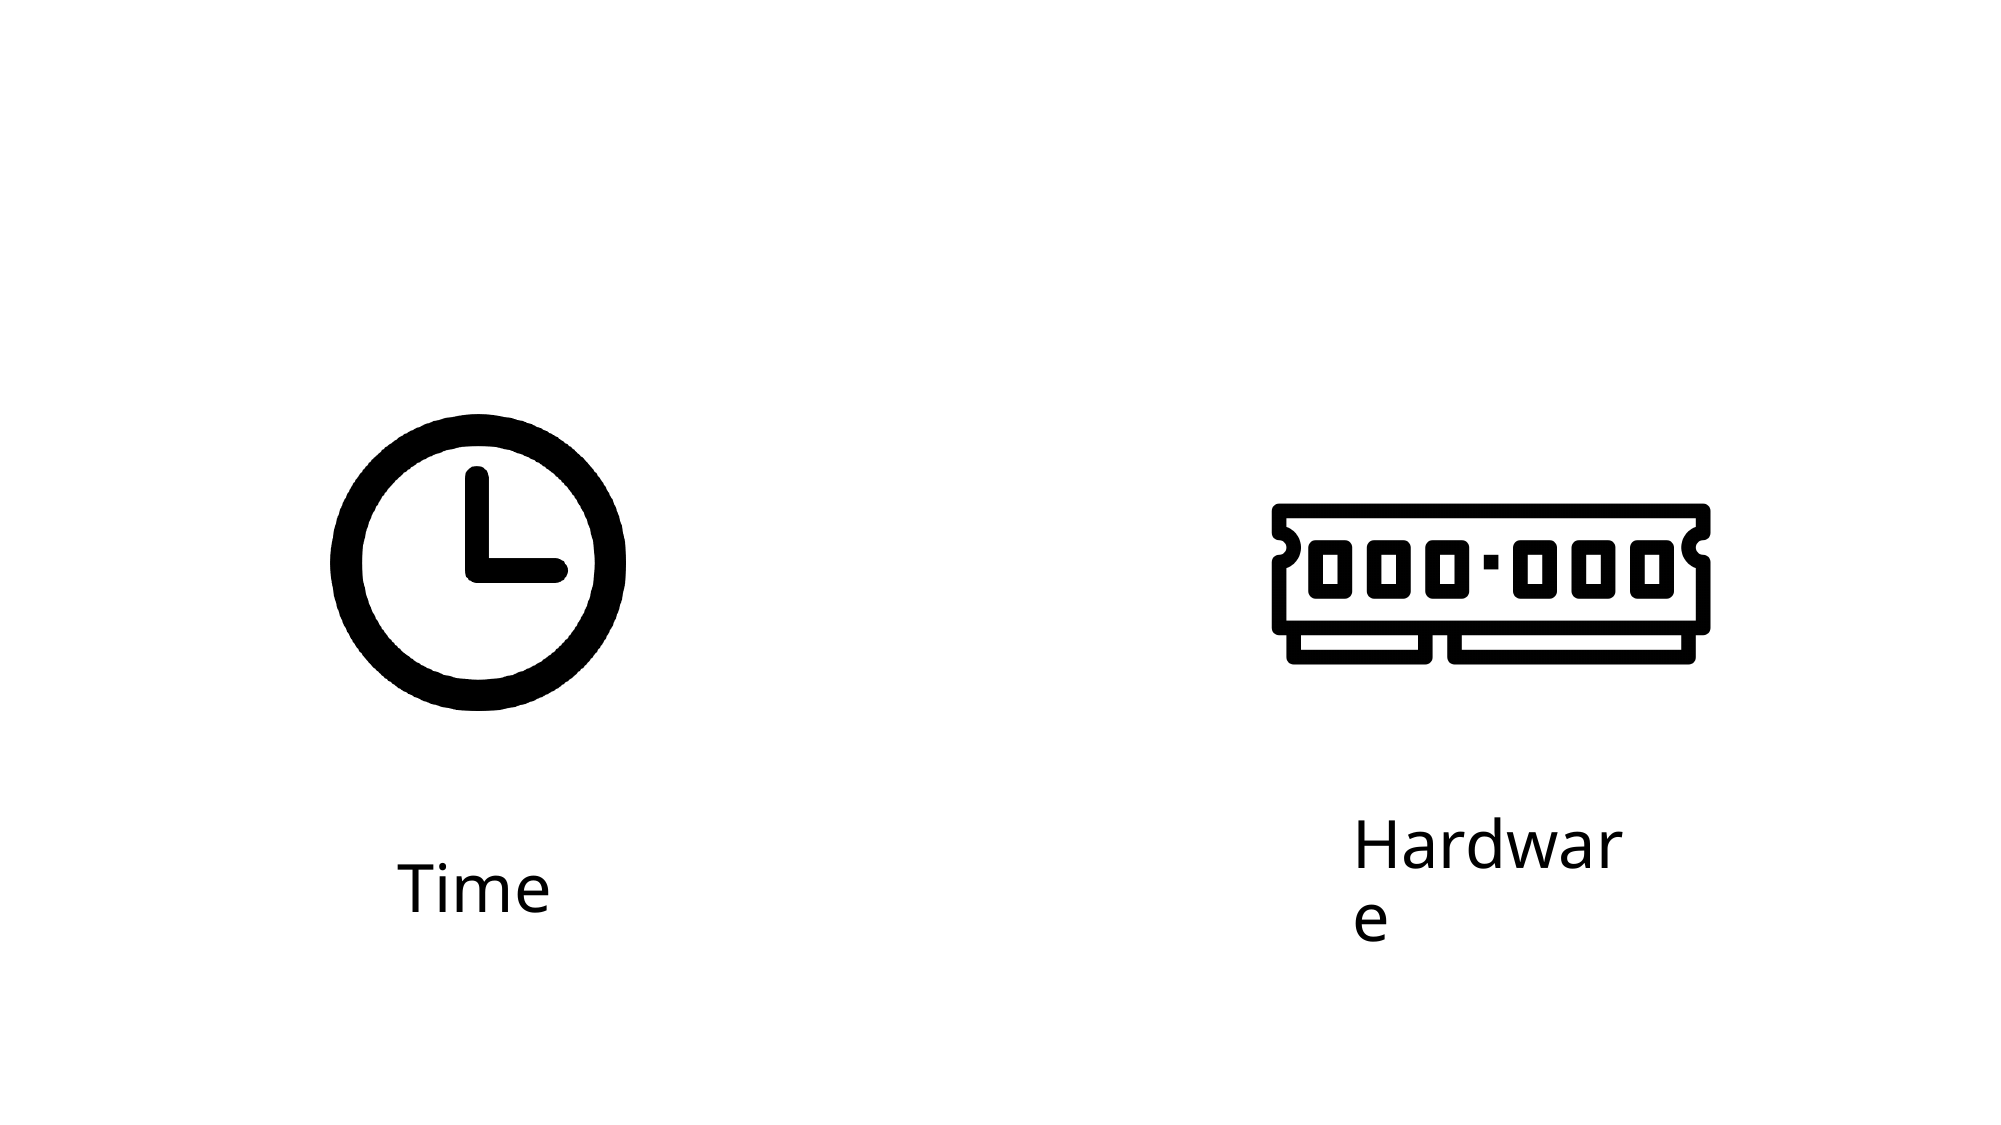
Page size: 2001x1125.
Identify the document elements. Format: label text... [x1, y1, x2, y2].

text_box Time [382, 803, 574, 979]
picture [329, 414, 626, 711]
picture [1257, 328, 1725, 797]
text_box Hardware [1337, 797, 1645, 971]
